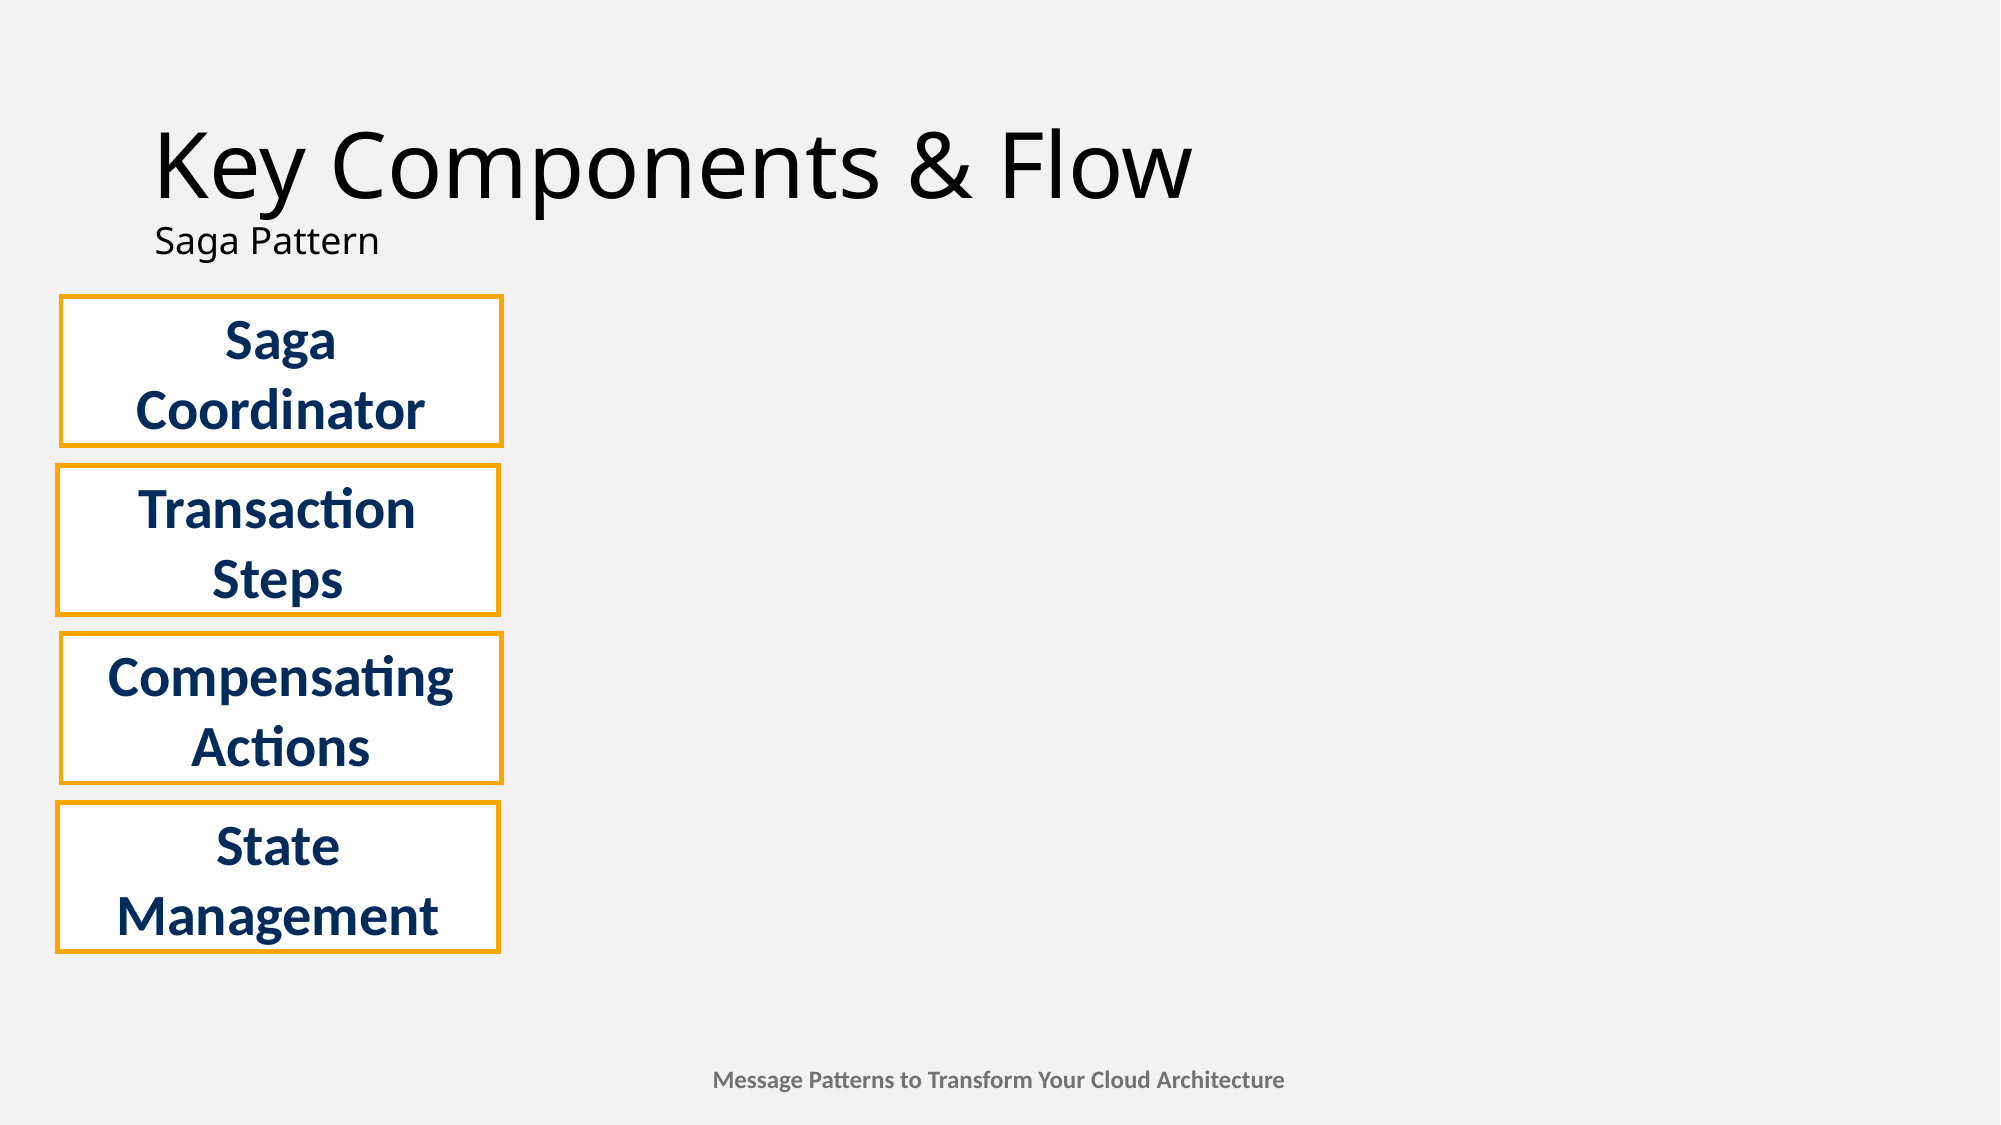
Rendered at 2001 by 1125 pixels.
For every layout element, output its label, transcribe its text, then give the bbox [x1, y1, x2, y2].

text_box Transaction Steps [57, 464, 499, 615]
text_box Compensating Actions [60, 633, 503, 784]
text_box Saga Coordinator [60, 296, 503, 447]
title Key Components & Flow [137, 59, 1863, 278]
text_box State Management [57, 801, 499, 952]
text_box Saga Pattern [139, 209, 396, 270]
